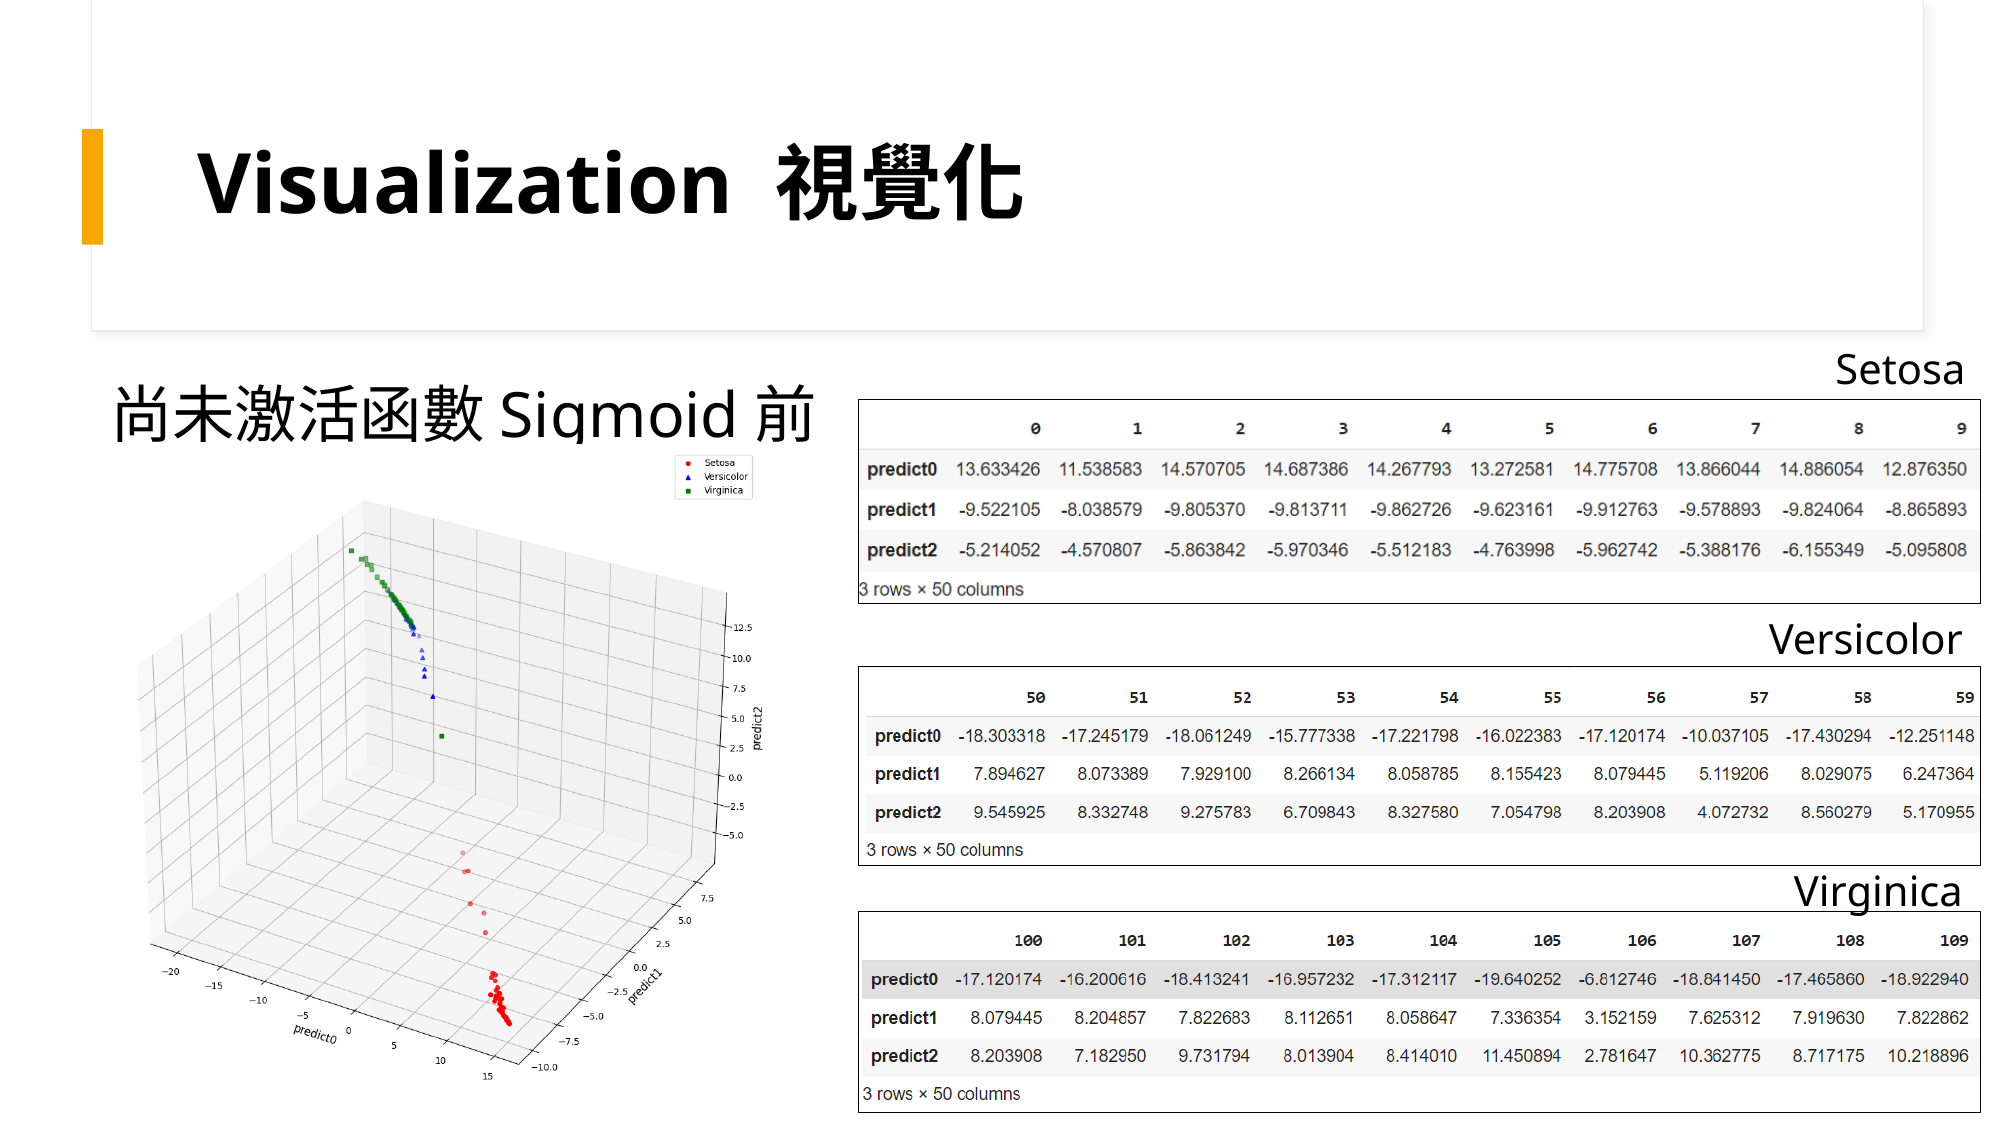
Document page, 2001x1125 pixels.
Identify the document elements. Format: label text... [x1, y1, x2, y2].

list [94, 444, 763, 1112]
text_box Virginica [1683, 866, 1978, 911]
title Visualization 視覺化 [183, 90, 1851, 284]
picture [858, 399, 1981, 604]
picture [858, 911, 1981, 1112]
text_box 尚未激活函數Sigmoid前 [94, 344, 839, 454]
picture [858, 666, 1981, 866]
text_box Setosa [1686, 335, 1981, 399]
text_box Versicolor [1683, 605, 1978, 666]
